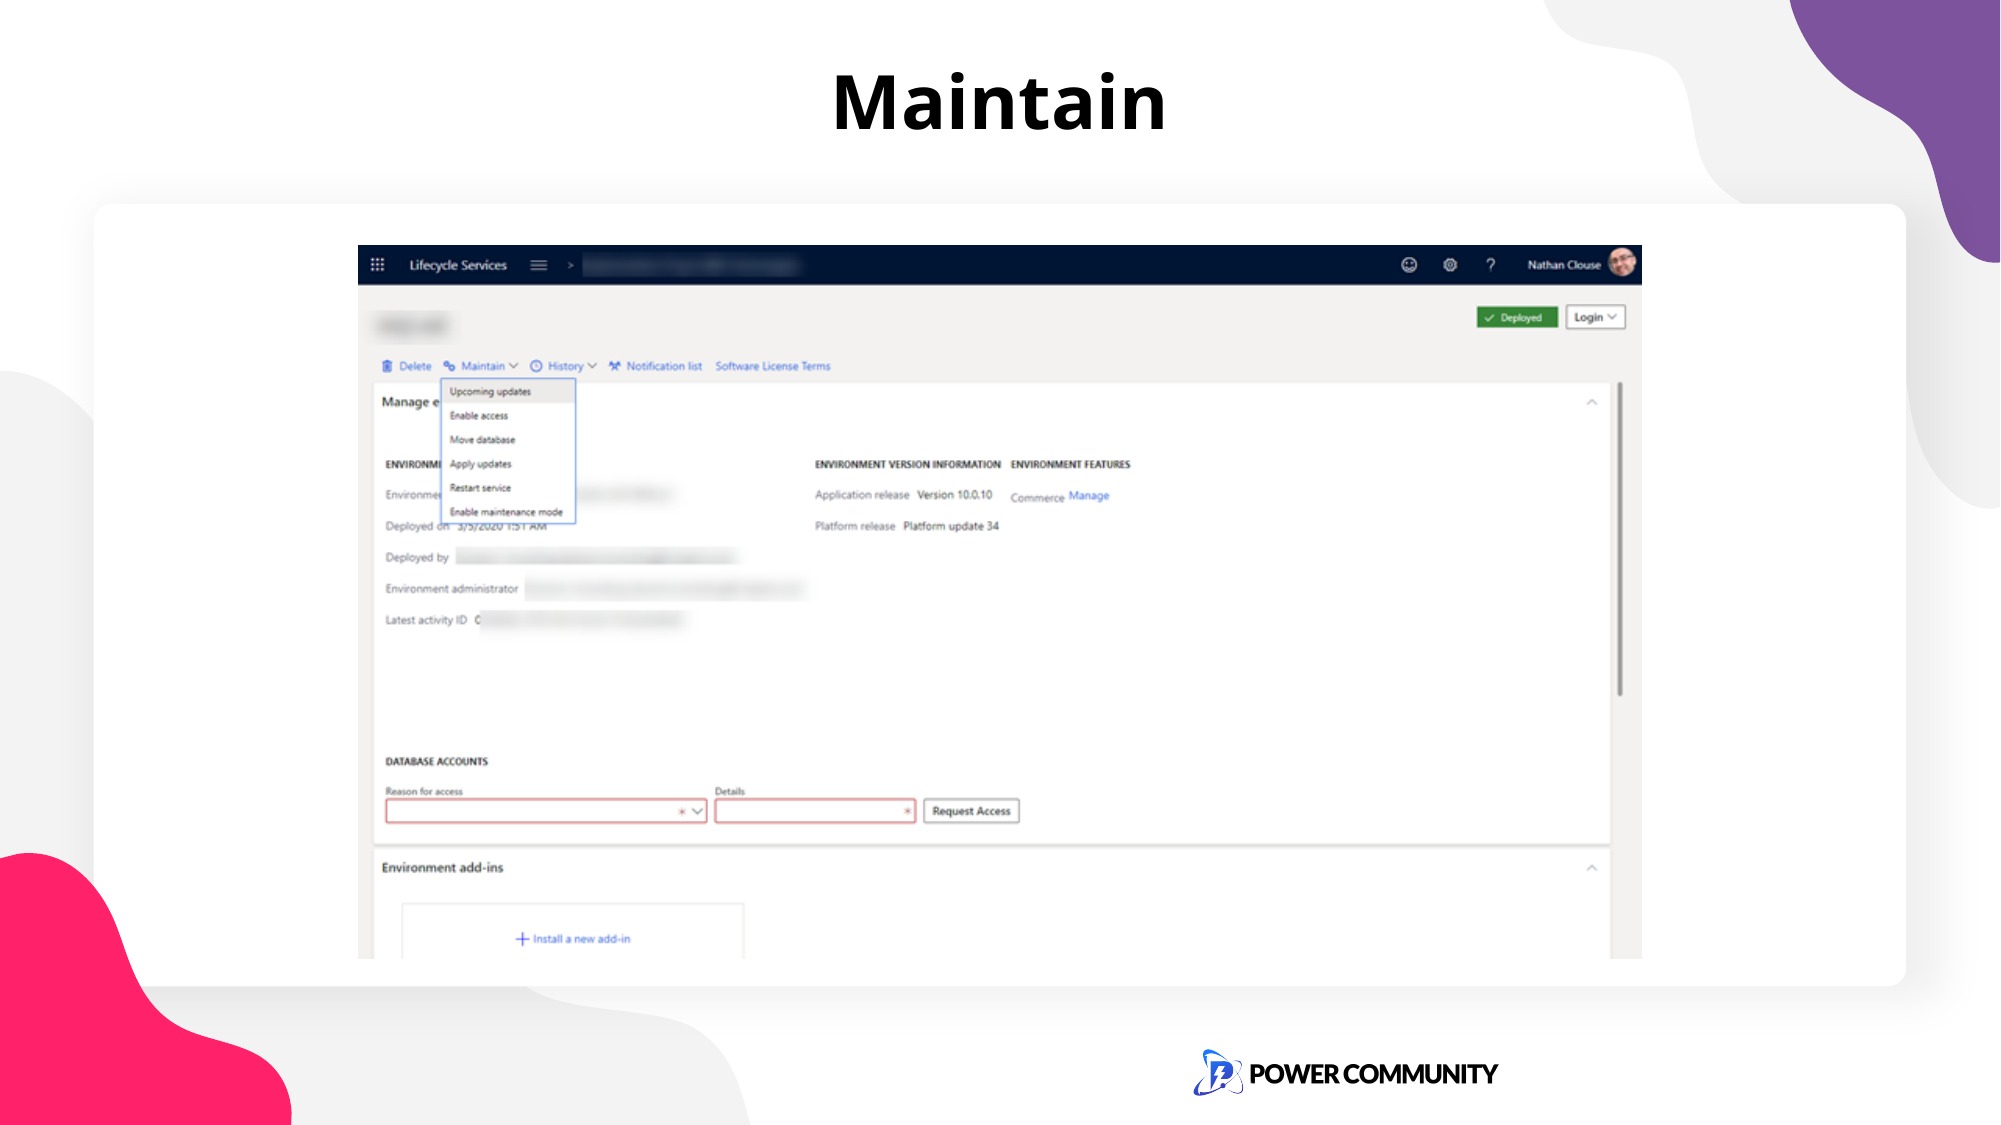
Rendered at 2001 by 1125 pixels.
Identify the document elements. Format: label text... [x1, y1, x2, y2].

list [357, 245, 1642, 959]
title Maintain [137, 59, 1863, 150]
picture [1158, 1037, 1534, 1108]
